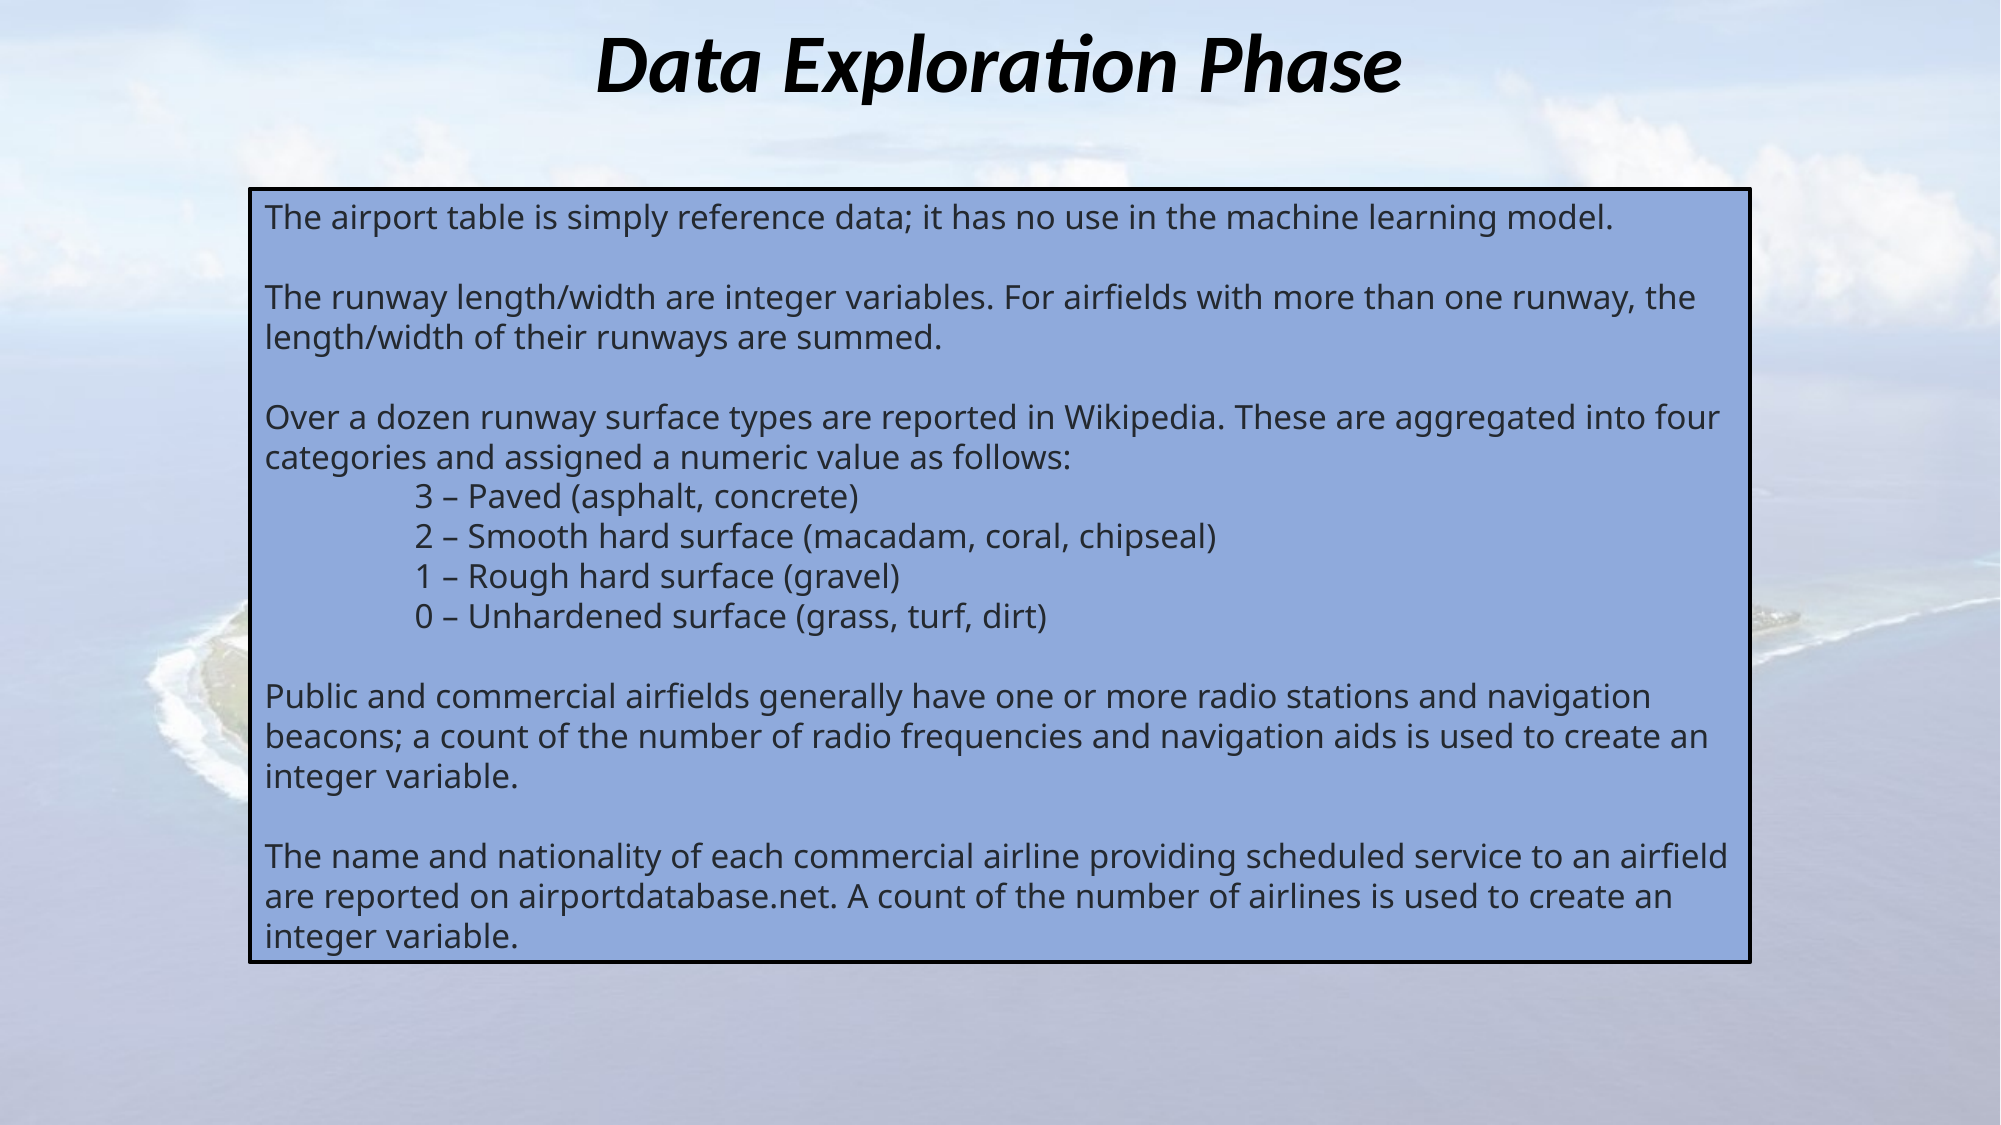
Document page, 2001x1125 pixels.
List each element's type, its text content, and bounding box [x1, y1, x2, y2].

picture [0, 0, 2001, 1125]
text_box Data Exploration Phase [580, 1, 1420, 117]
text_box The airport table is simply reference data; it has no use in the machine learning model. The runway length/width are integer variables. For airfields with more than one runway, the length/width of their runways are summed. Over a dozen runway surface types are reported in Wikipedia. These are aggregated into four categories and assigned a numeric value as follows: 3 – Paved (asphalt, concrete) 2 – Smooth hard surface (macadam, coral, chipseal) 1 – Rough hard surface (gravel) 0 – Unhardened surface (grass, turf, dirt) Public and commercial airfields generally have one or more radio stations and navigation beacons; a count of the number of radio frequencies and navigation aids is used to create an integer variable. The name and nationality of each commercial airline providing scheduled service to an airfield are reported on airportdatabase.net. A count of the number of airlines is used to create an integer variable. [249, 188, 1750, 963]
